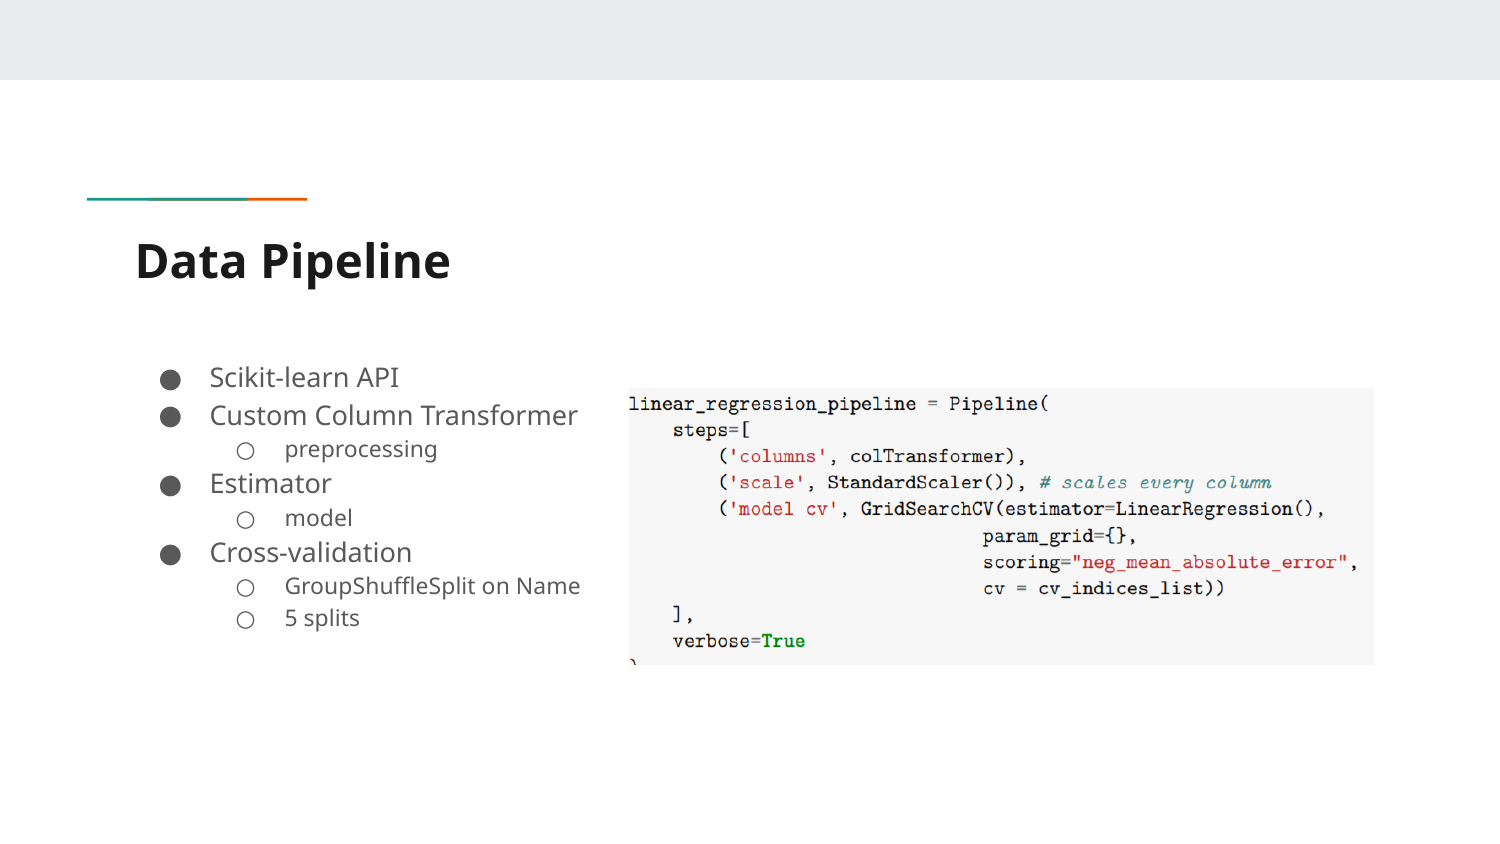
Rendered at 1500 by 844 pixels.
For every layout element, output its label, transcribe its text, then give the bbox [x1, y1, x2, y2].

title Data Pipeline [119, 216, 1381, 305]
list Scikit-learn API Custom Column Transformer preprocessing Estimator model Cross-validation GroupShuffleSplit on Name 5 splits [119, 341, 1381, 712]
picture [629, 388, 1374, 665]
